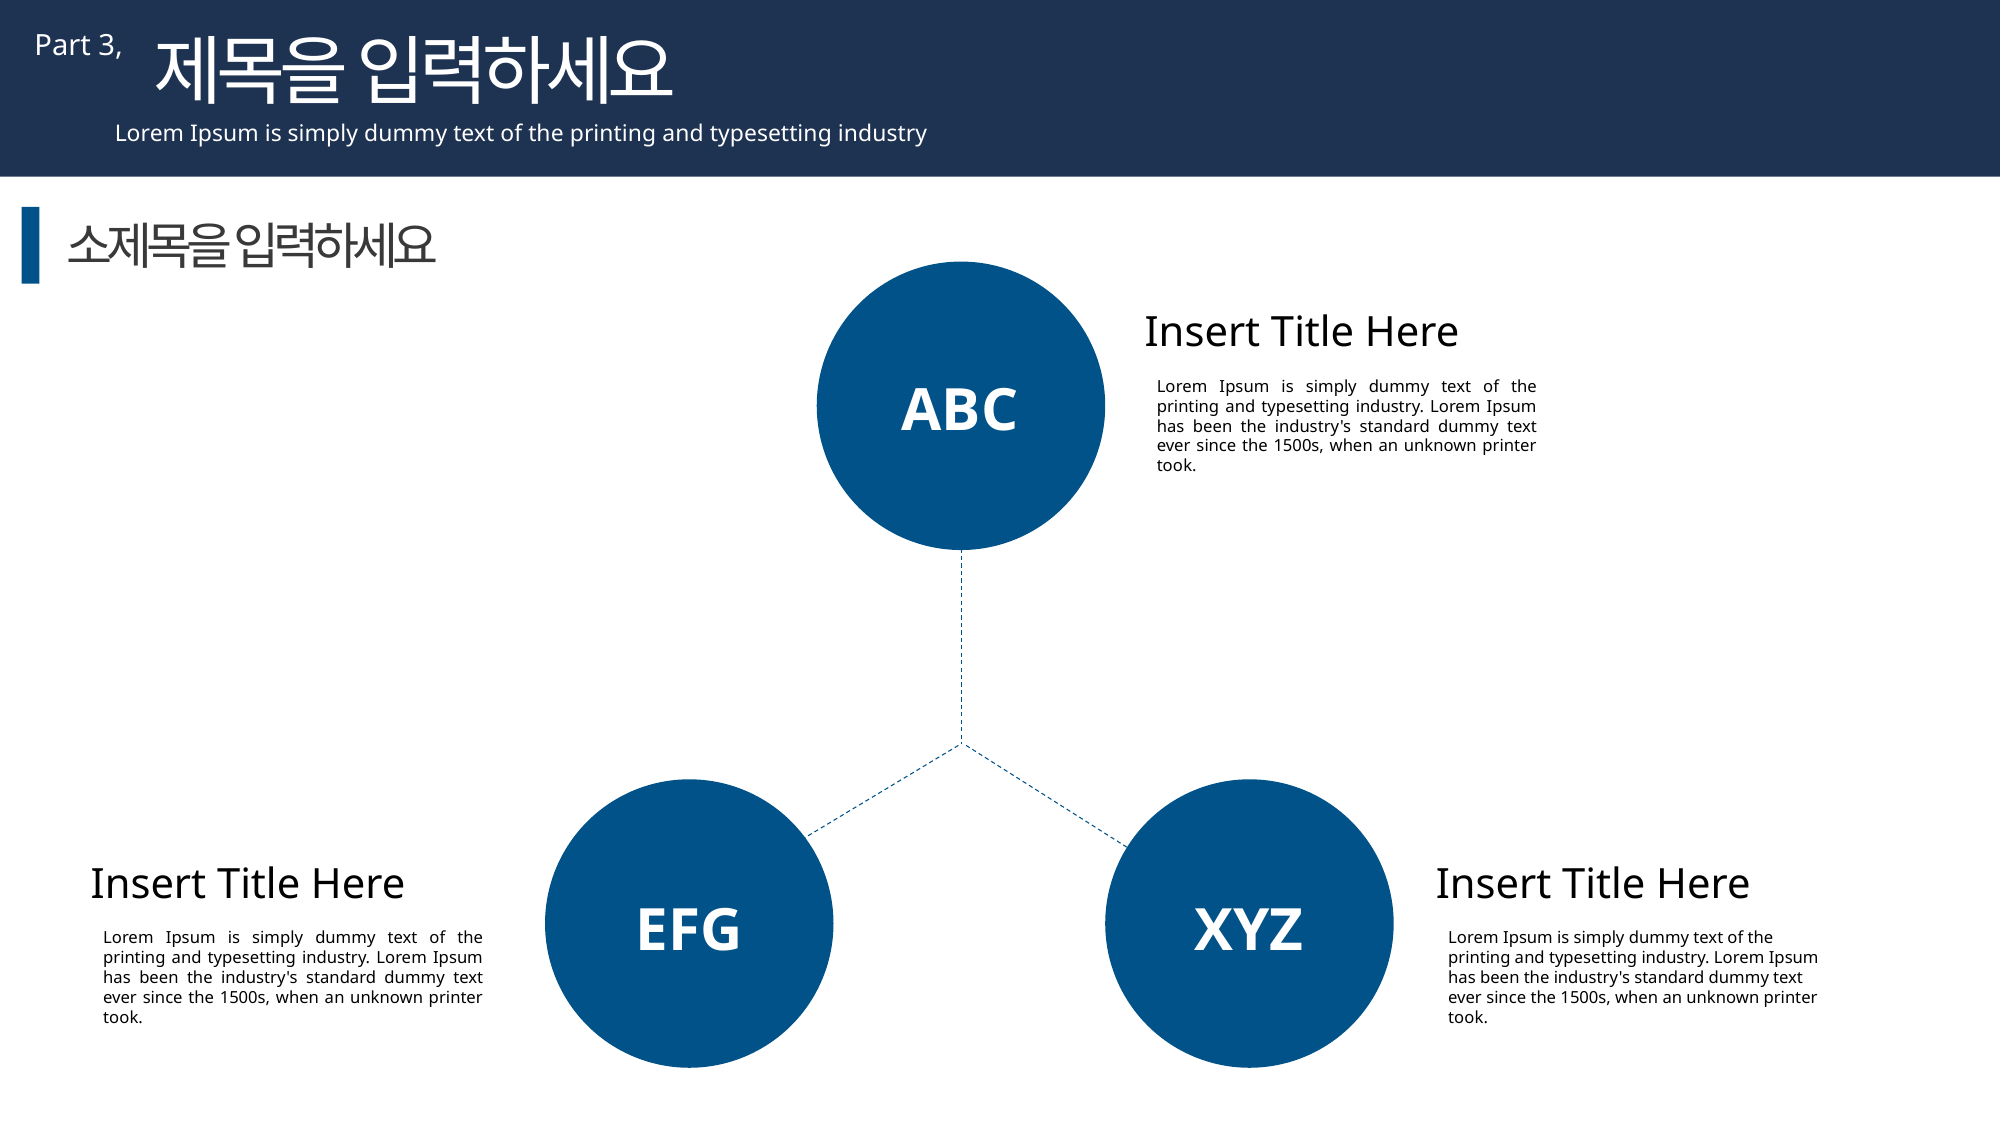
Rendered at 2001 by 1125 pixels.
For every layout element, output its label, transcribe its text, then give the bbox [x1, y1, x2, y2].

text_box [1097, 233, 1450, 800]
text_box [815, 260, 1107, 552]
text_box XYZ [1180, 884, 1319, 970]
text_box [1142, 297, 1553, 464]
text_box 소제목을 입력하세요 [52, 207, 454, 283]
text_box [21, 206, 40, 285]
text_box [747, 745, 959, 873]
text_box [1104, 778, 1395, 1069]
text_box Part 3, [19, 19, 146, 69]
text_box Lorem Ipsum is simply dummy text of the printing and typesetting industry [99, 110, 943, 154]
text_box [966, 745, 1143, 857]
text_box ABC [886, 365, 1034, 450]
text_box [1433, 849, 1844, 1016]
text_box [0, 0, 2000, 178]
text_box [88, 849, 499, 1016]
text_box 제목을 입력하세요 [139, 16, 692, 110]
text_box EFG [620, 884, 758, 969]
text_box [543, 778, 835, 1069]
